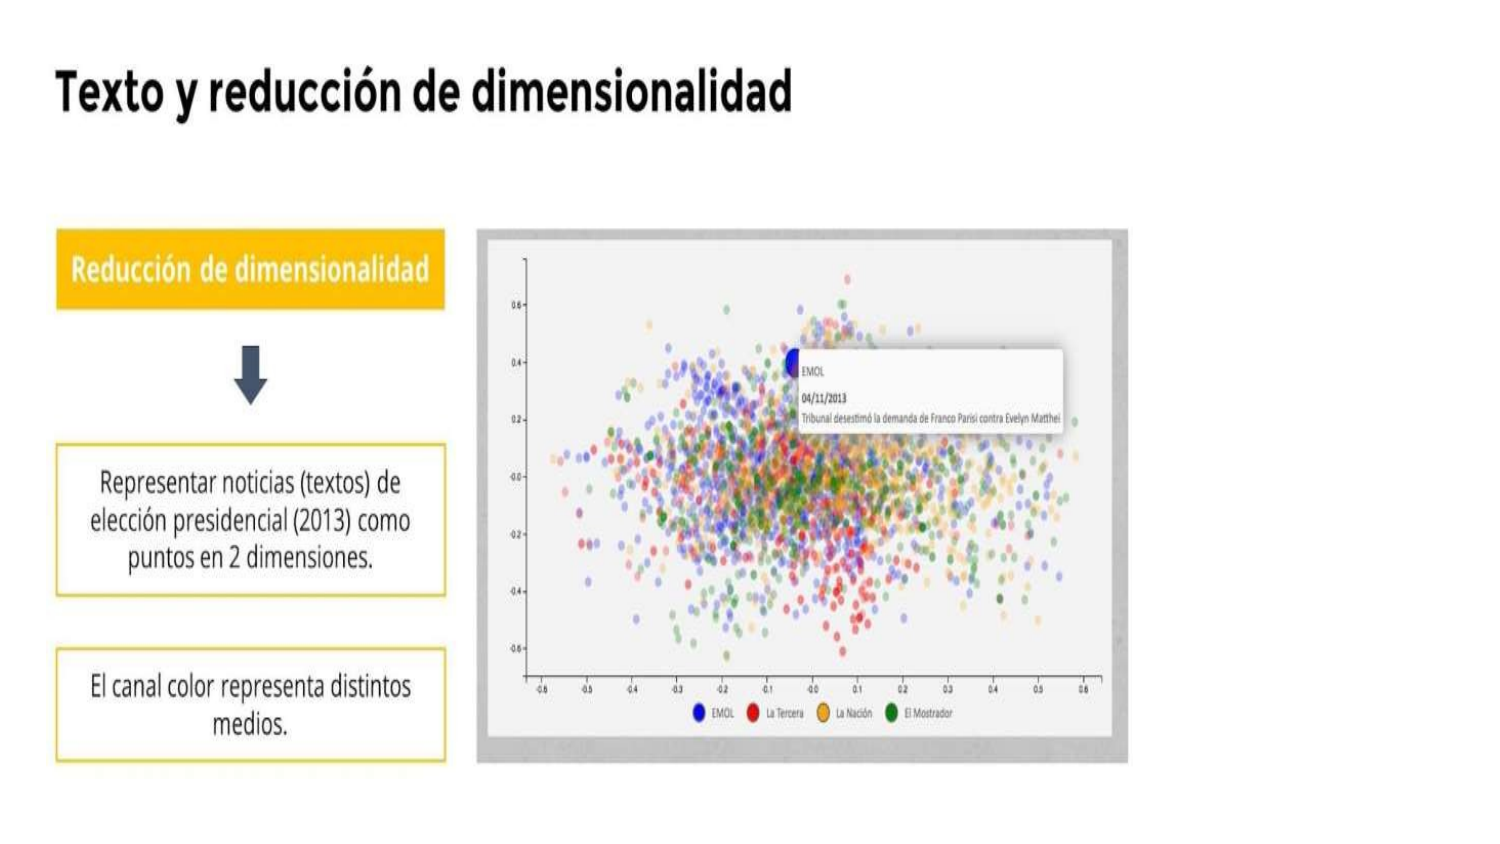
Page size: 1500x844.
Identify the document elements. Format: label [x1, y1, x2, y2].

picture [46, 64, 1133, 780]
